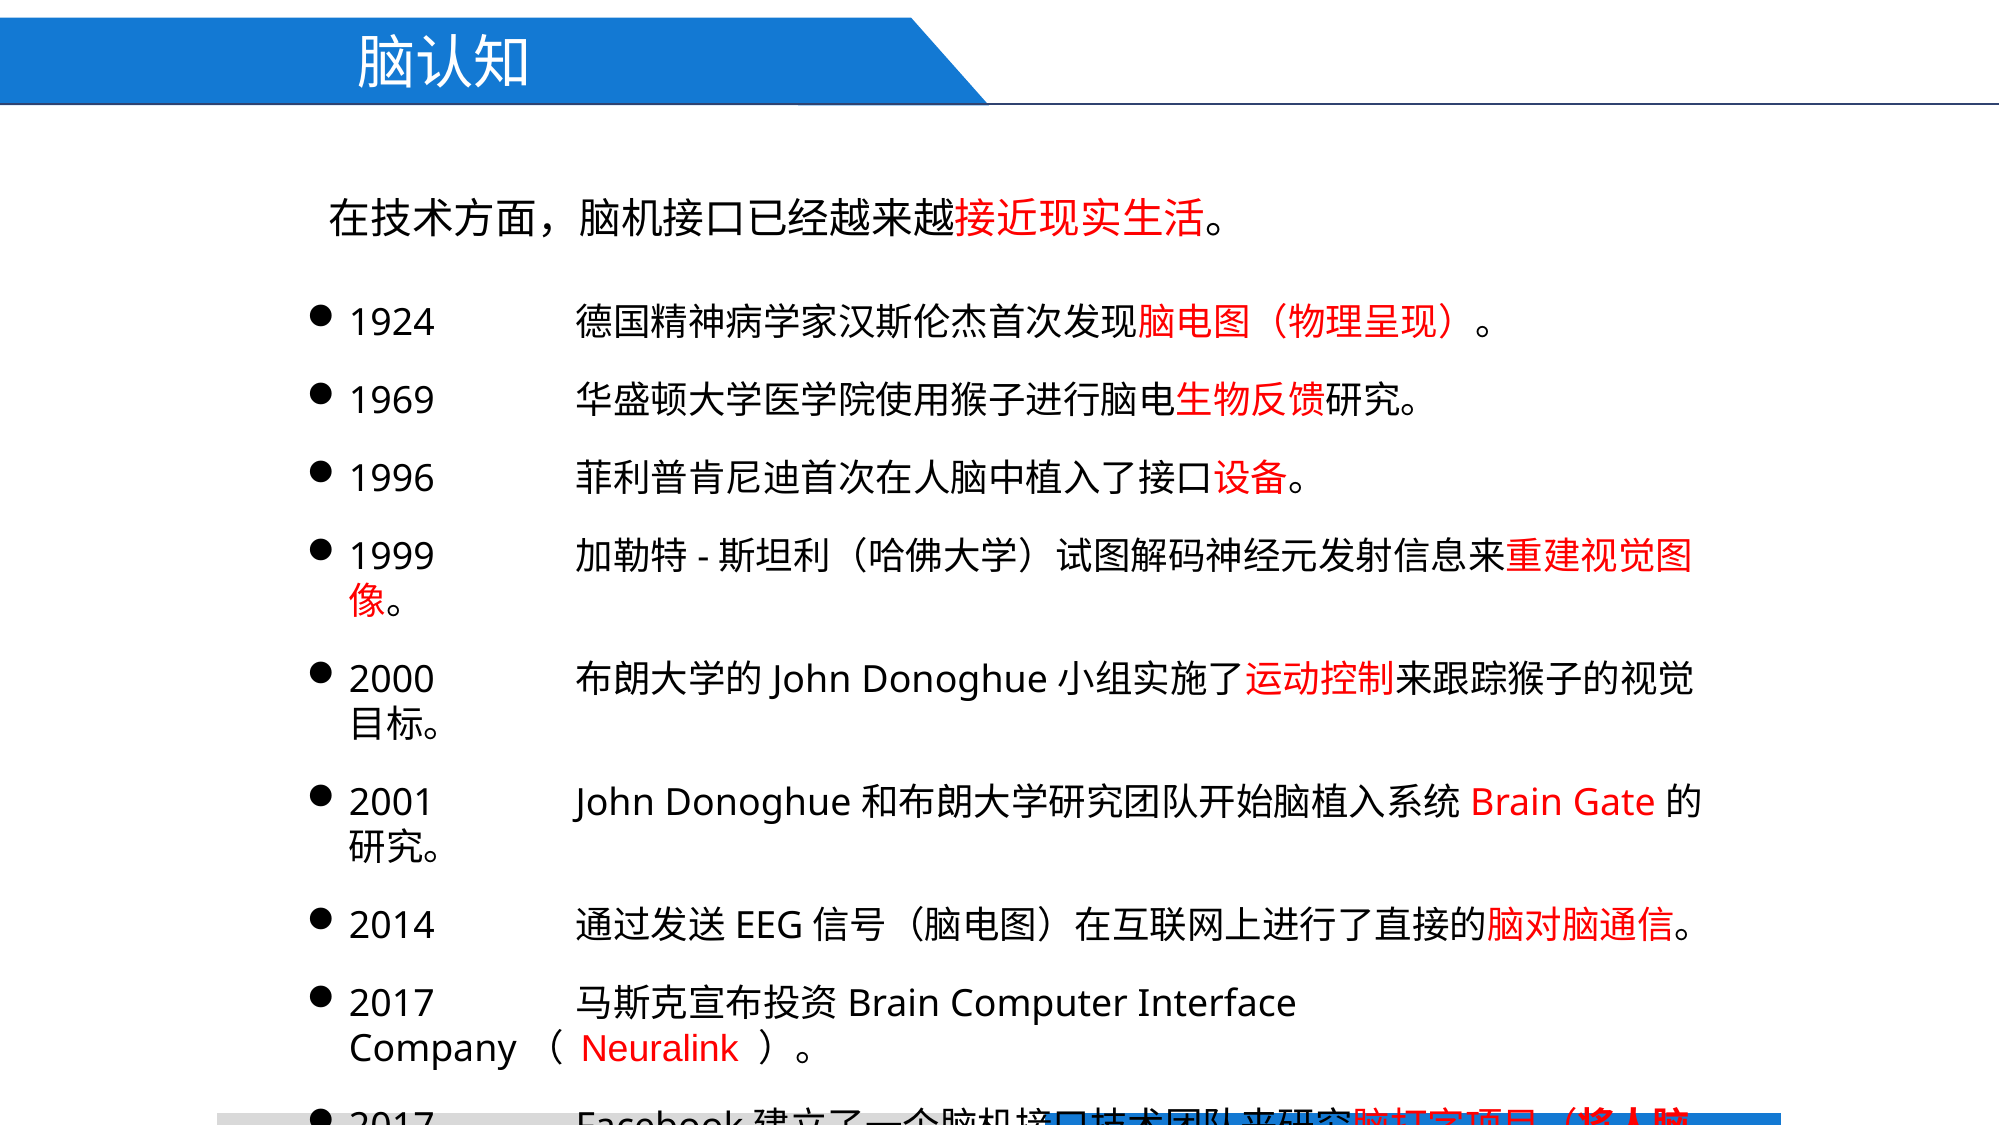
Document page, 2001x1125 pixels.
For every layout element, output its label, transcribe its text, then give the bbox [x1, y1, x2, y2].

title 在技术方面，脑机接口已经越来越接近现实生活。 [303, 189, 1271, 244]
text_box 脑认知 [355, 22, 535, 95]
text_box 1924 德国精神病学家汉斯伦杰首次发现脑电图（物理呈现）。 1969 华盛顿大学医学院使用猴子进行脑电生物反馈研究。 1996 菲利普肯尼迪首次在人脑中植入了接口设备。 1999 加勒特-斯坦利（哈佛大学）试图解码神经元发射信息来重建视觉图像。 2000 布朗大学的John Donoghue小组实施了运动控制来跟踪猴子的视觉目标。 2001 John Donoghue和布朗大学研究团队开始脑植入系统Brain Gate的研究。 2014 通过发送EEG信号（脑电图）在互联网上进行了直接的脑对脑通信。 2017 马斯克宣布投资Brain Computer Interface Company（ Neuralink ）。 2017 Facebook建立了一个脑机接口技术团队来研究脑打字项目（将人脑的思维解码为文字语言，定位在消费电子类的非侵入式应用）。 [304, 296, 1716, 1125]
